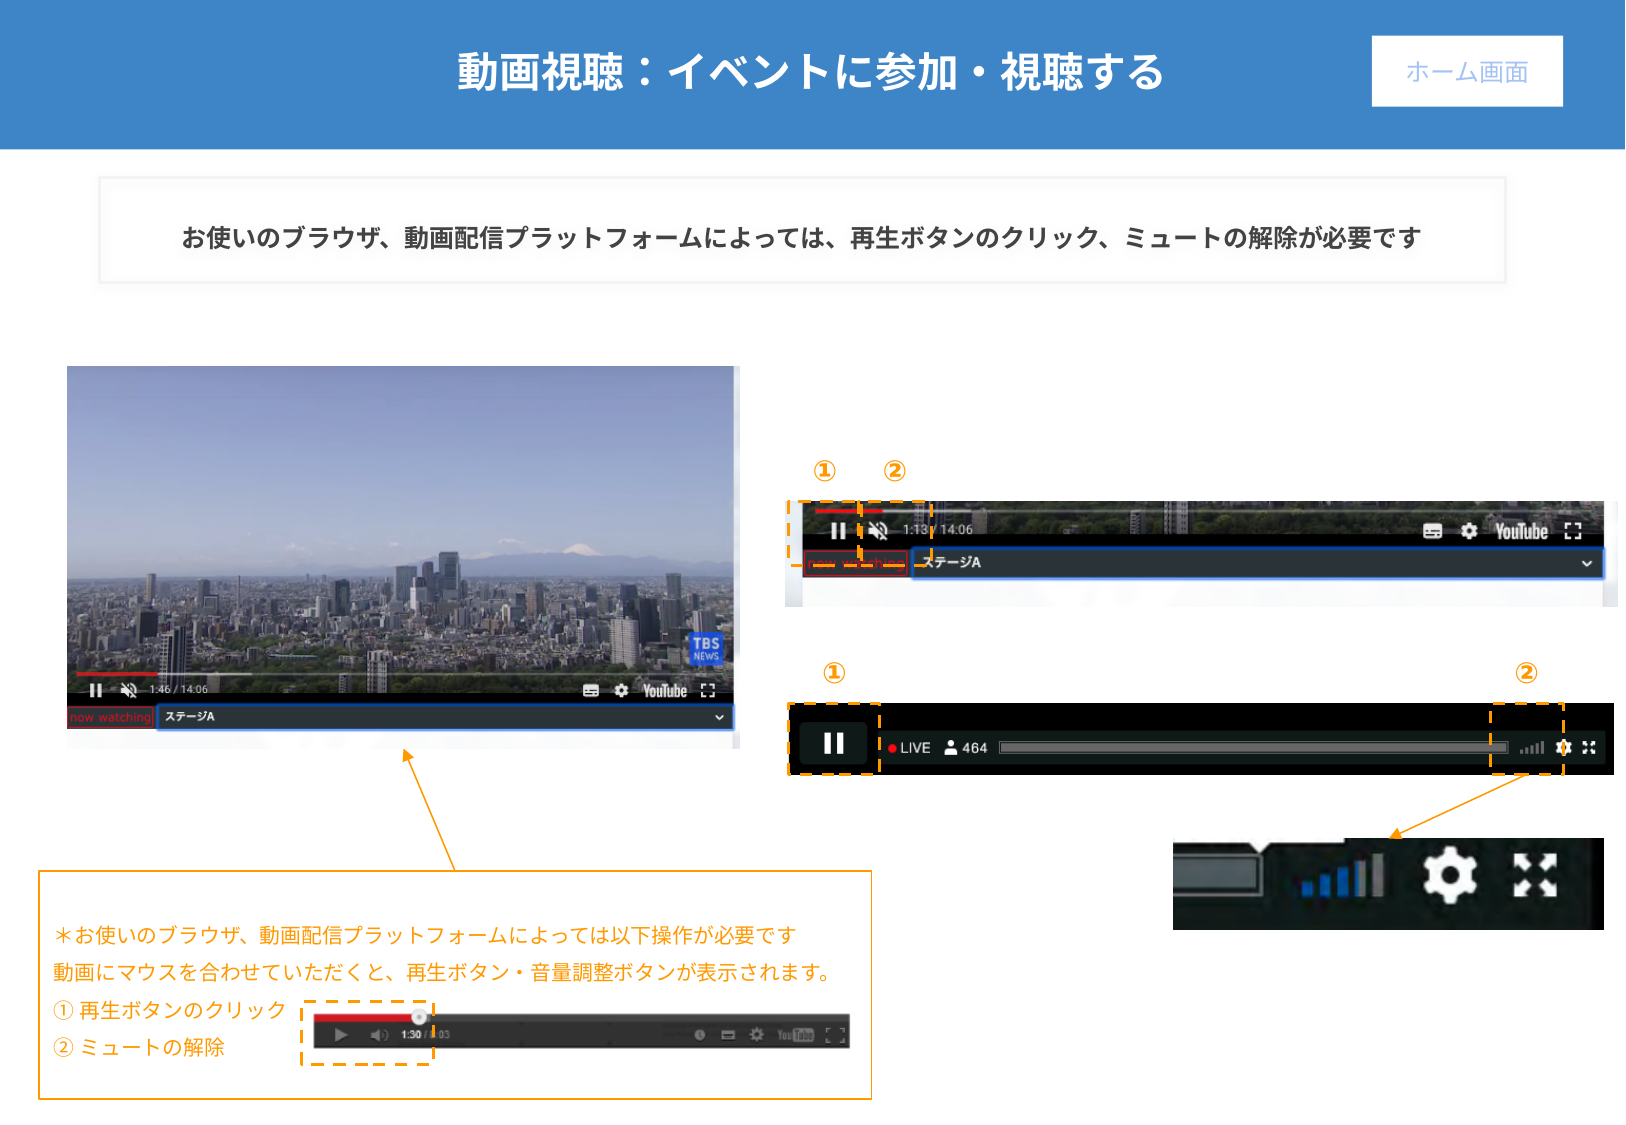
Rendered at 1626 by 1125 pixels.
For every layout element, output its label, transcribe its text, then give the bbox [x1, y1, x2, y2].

text_box ① [797, 639, 871, 701]
picture [785, 501, 1618, 607]
text_box ② [858, 438, 932, 500]
text_box ② [1490, 639, 1564, 701]
picture [788, 703, 1615, 775]
text_box ＊お使いのブラウザ、動画配信プラットフォームによっては以下操作が必要です 動画にマウスを合わせていただくと、再生ボタン・音量調整ボタンが表示されます。 ①再生ボタンのクリック ②ミュートの解除 [38, 871, 872, 1099]
text_box ① [788, 438, 858, 500]
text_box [403, 757, 456, 872]
text_box 動画視聴：イベントに参加・視聴する [0, 28, 1625, 114]
text_box お使いのブラウザ、動画配信プラットフォームによっては、再生ボタンのクリック、ミュートの解除が必要です [99, 177, 1506, 283]
text_box ホーム画面 [1371, 35, 1564, 107]
picture [1173, 838, 1604, 930]
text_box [1388, 774, 1527, 839]
picture [67, 366, 740, 749]
picture [301, 1001, 859, 1065]
